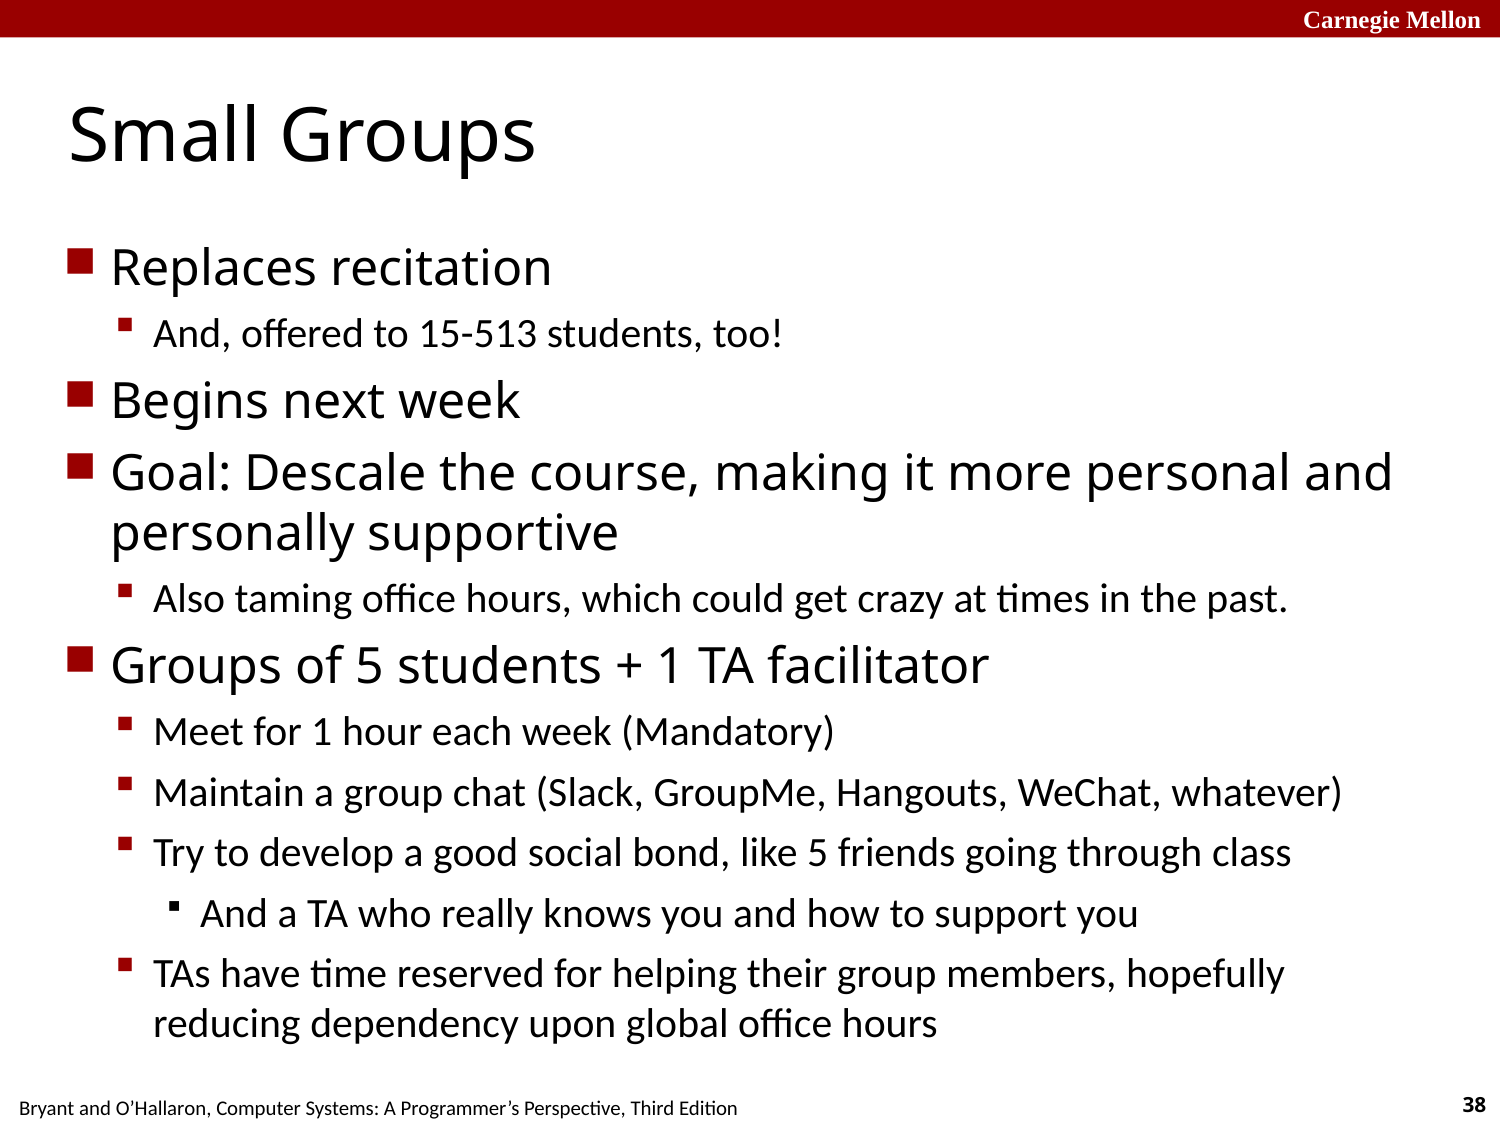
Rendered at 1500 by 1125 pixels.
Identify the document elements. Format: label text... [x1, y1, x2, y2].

title Small Groups [62, 41, 1438, 222]
list Replaces recitation And, offered to 15-513 students, too! Begins next week Goal: Descale the course, making it more personal and personally supportive Also taming office hours, which could get crazy at times in the past. Groups of 5 students + 1 TA facilitator Meet for 1 hour each week (Mandatory) Maintain a group chat (Slack, GroupMe, Hangouts, WeChat, whatever) Try to develop a good social bond, like 5 friends going through class And a TA who really knows you and how to support you TAs have time reserved for helping their group members, hopefully reducing dependency upon global office hours [62, 228, 1438, 1122]
